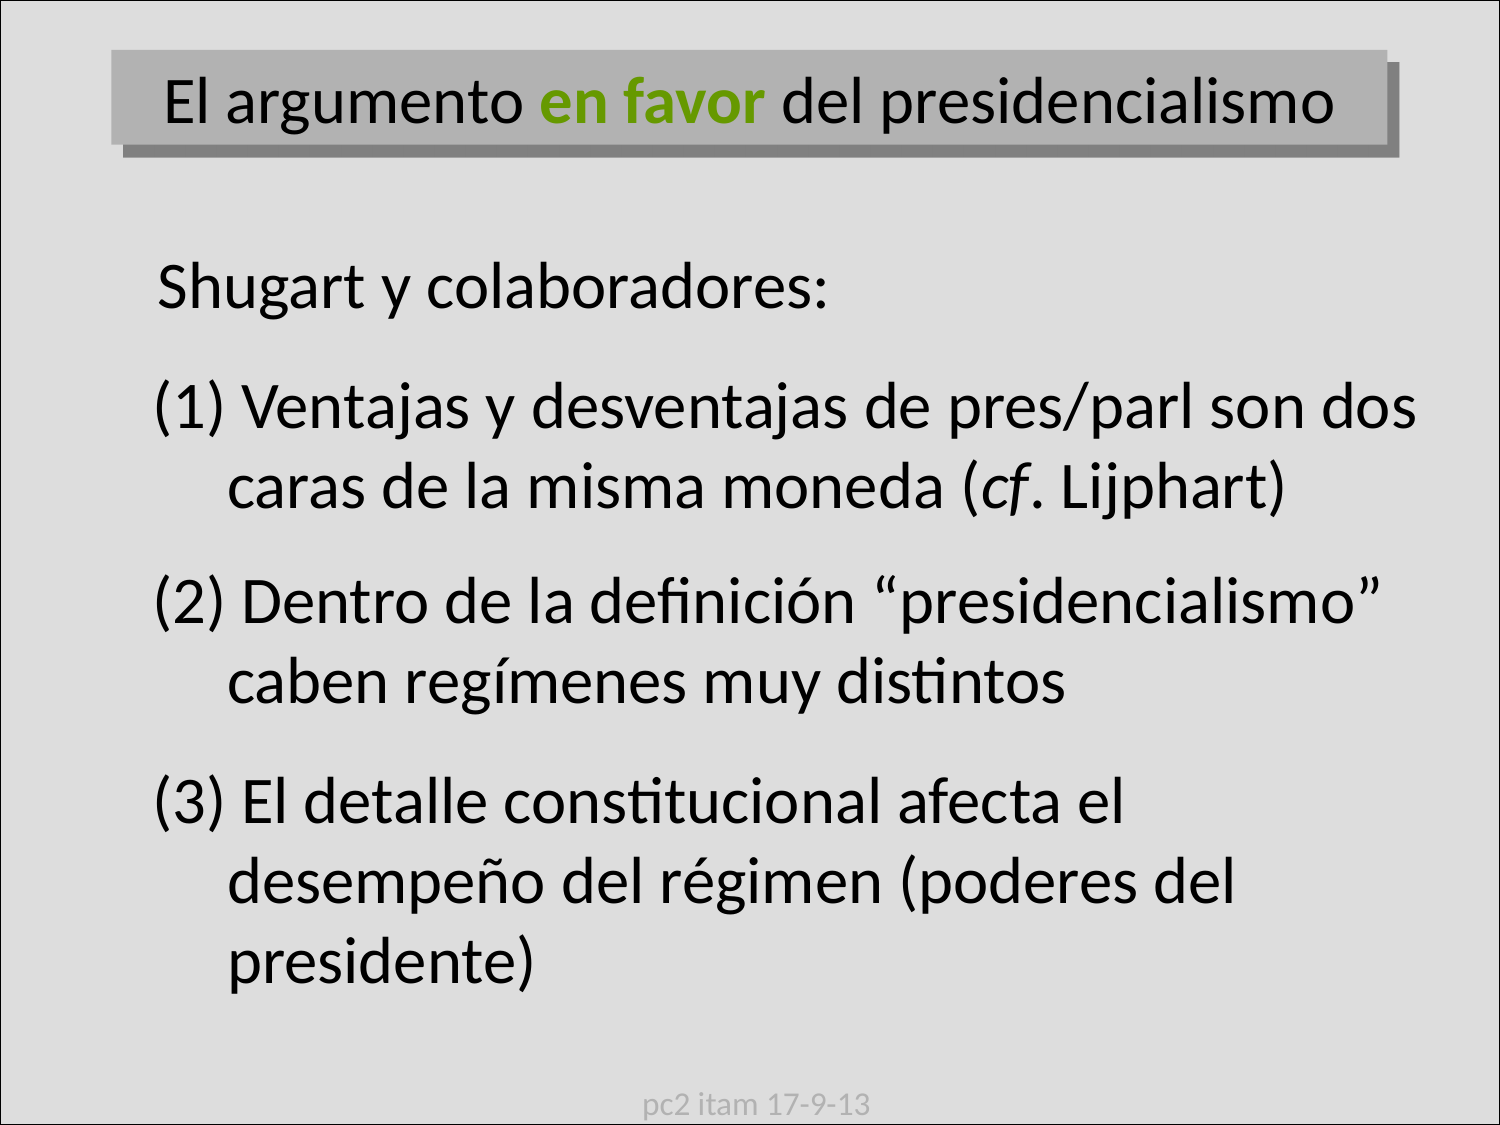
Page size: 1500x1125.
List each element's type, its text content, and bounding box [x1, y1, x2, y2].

text_box (2) Dentro de la definición “presidencialismo” caben regímenes muy distintos [137, 549, 1445, 725]
text_box (3) El detalle constitucional afecta el desempeño del régimen (poderes del presidente) [137, 749, 1445, 1005]
text_box Shugart y colaboradores: [143, 234, 1450, 329]
text_box El argumento en favor del presidencialismo [111, 49, 1388, 145]
text_box (1) Ventajas y desventajas de pres/parl son dos caras de la misma moneda (cf. Lijphart) [137, 354, 1445, 530]
